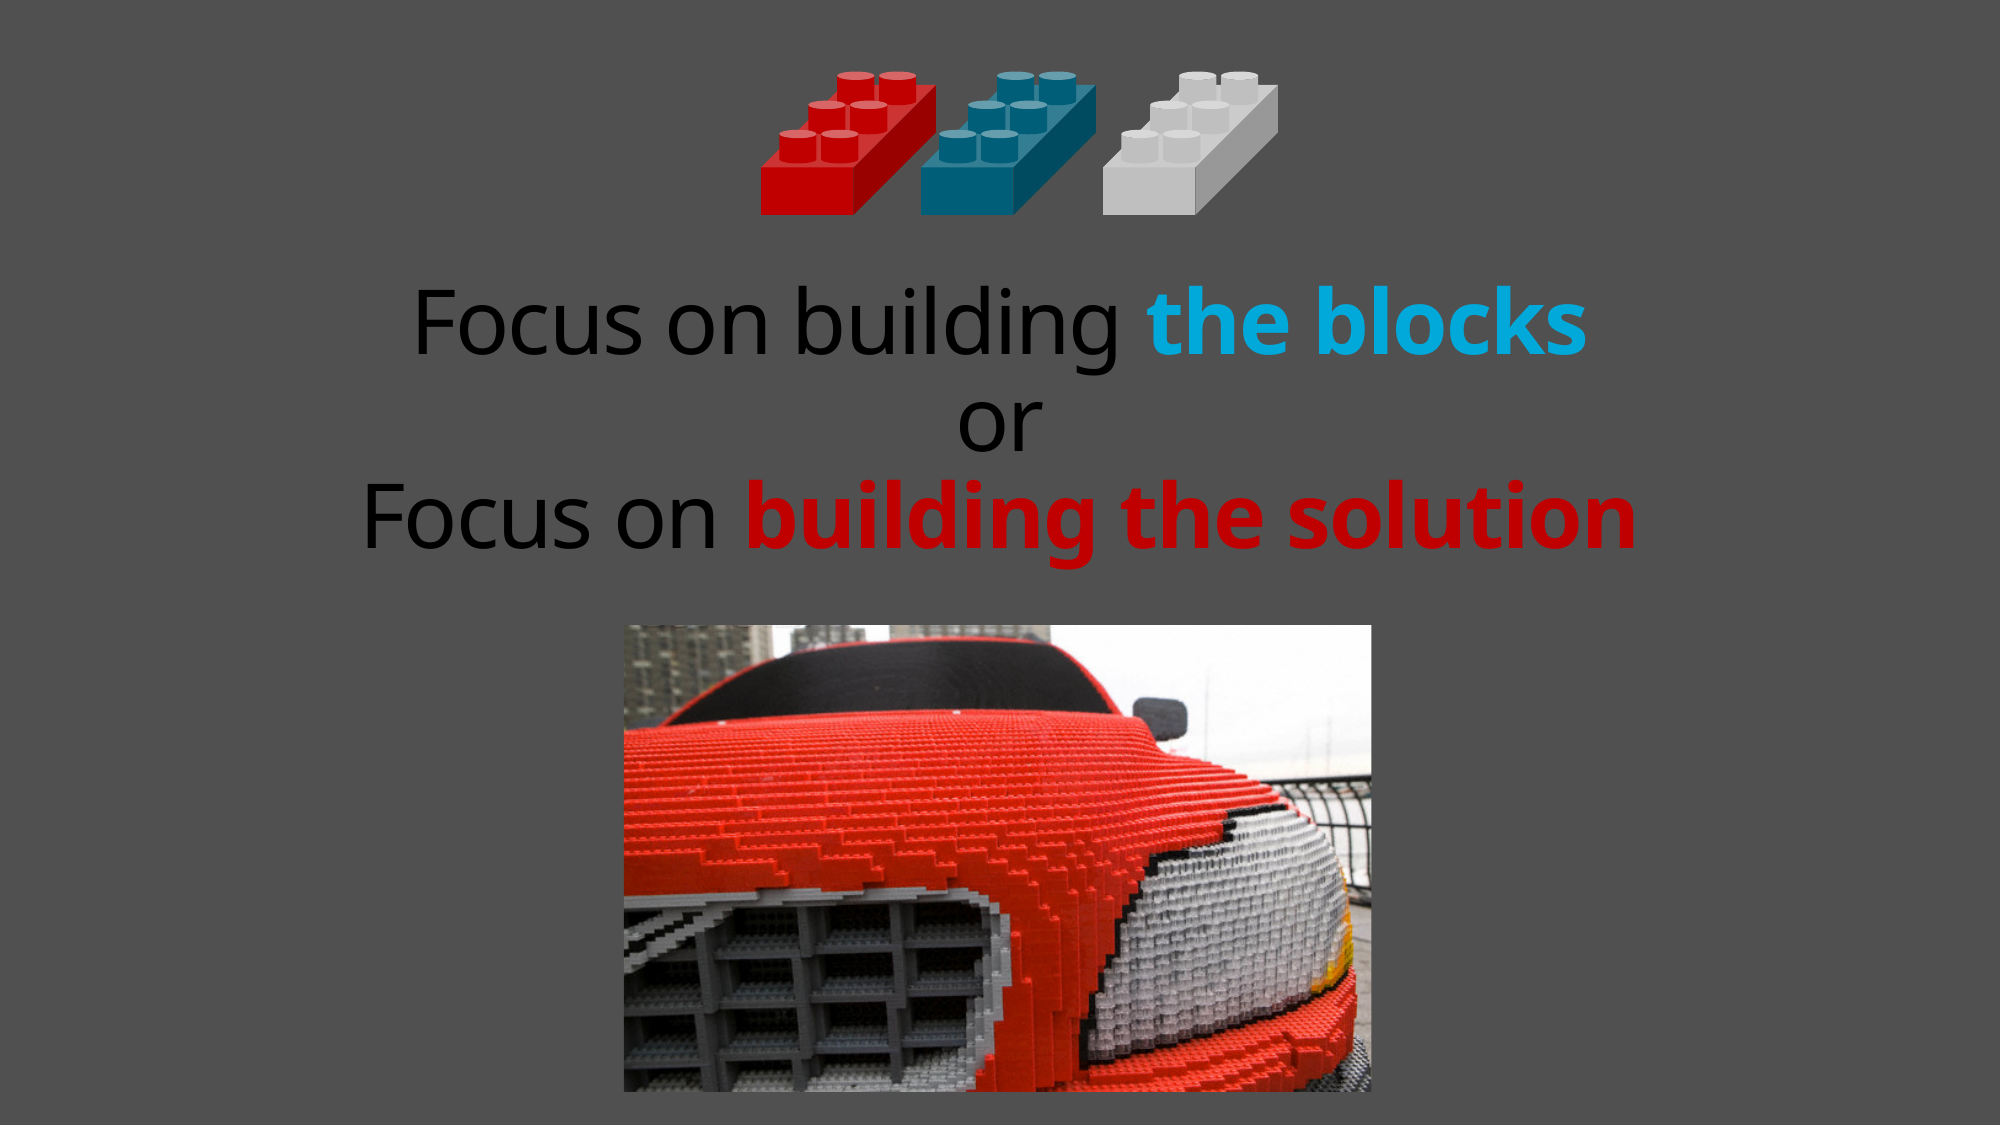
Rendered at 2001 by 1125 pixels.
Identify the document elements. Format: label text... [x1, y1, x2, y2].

title Focus on building the blocks or Focus on building the solution [44, 261, 1956, 587]
picture [623, 625, 1372, 1092]
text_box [1102, 71, 1279, 216]
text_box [920, 71, 1097, 216]
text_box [760, 71, 920, 216]
